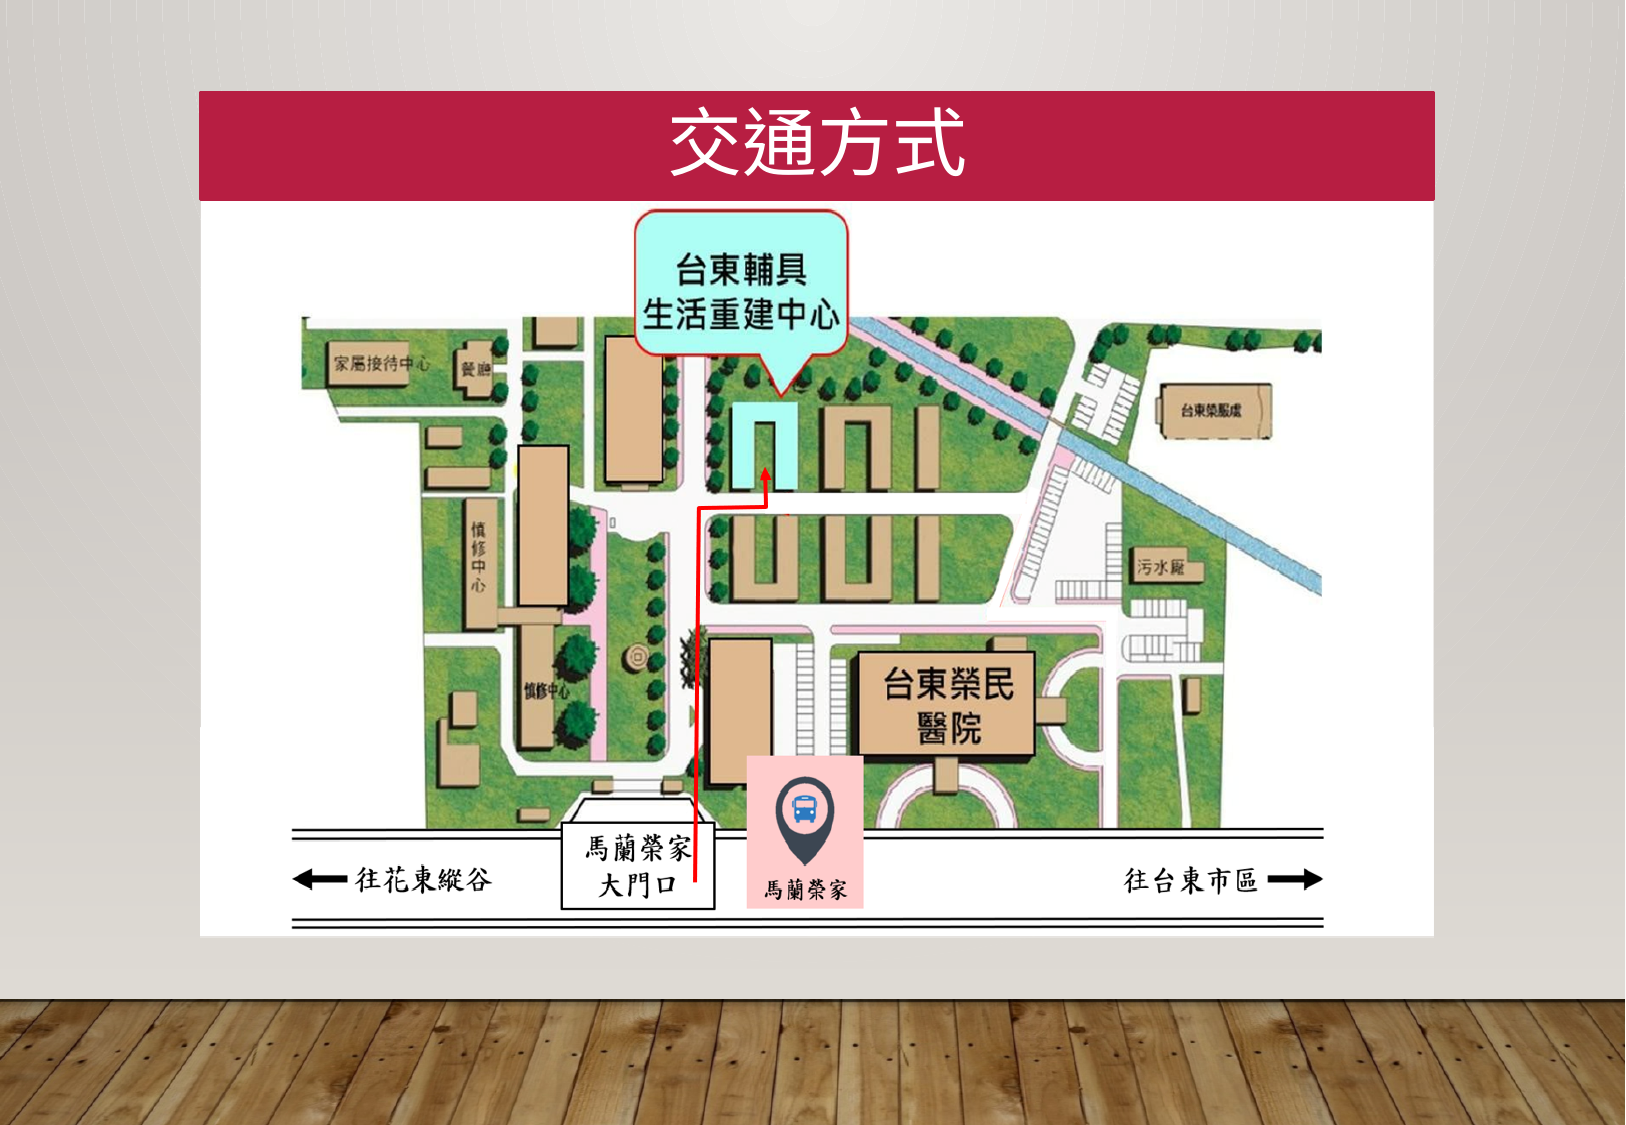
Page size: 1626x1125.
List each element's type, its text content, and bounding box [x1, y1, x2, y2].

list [200, 187, 1434, 938]
picture [0, 999, 1625, 1125]
title 交通方式 [199, 91, 1435, 201]
